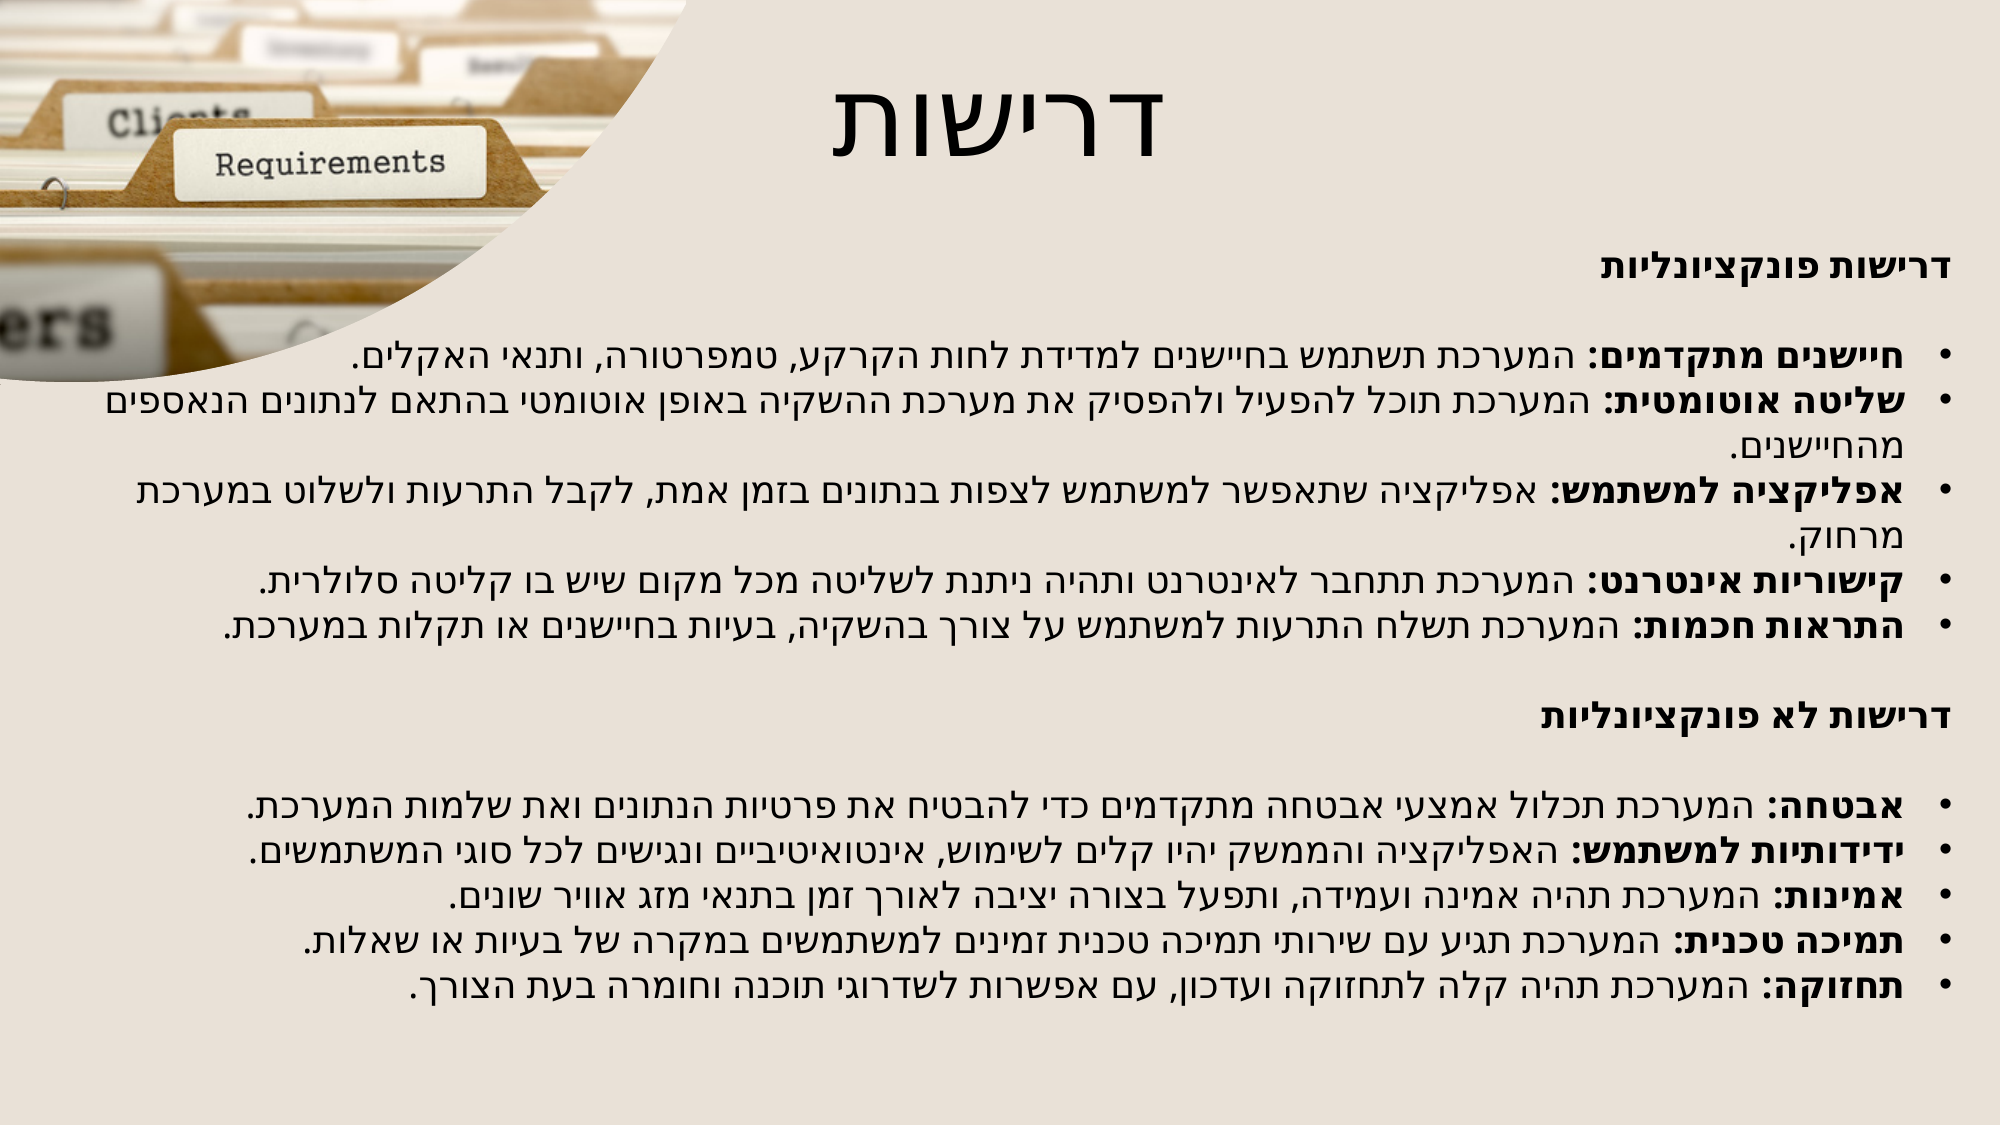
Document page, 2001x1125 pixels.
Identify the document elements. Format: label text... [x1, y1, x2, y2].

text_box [0, 0, 841, 612]
text_box דרישות [841, 36, 1183, 187]
text_box דרישות פונקציונליות חיישנים מתקדמים: המערכת תשתמש בחיישנים למדידת לחות הקרקע, טמפרטורה, ותנאי האקלים. שליטה אוטומטית: המערכת תוכל להפעיל ולהפסיק את מערכת ההשקיה באופן אוטומטי בהתאם לנתונים הנאספים מהחיישנים. אפליקציה למשתמש: אפליקציה שתאפשר למשתמש לצפות בנתונים בזמן אמת, לקבל התרעות ולשלוט במערכת מרחוק. קישוריות אינטרנט: המערכת תתחבר לאינטרנט ותהיה ניתנת לשליטה מכל מקום שיש בו קליטה סלולרית. התראות חכמות: המערכת תשלח התרעות למשתמש על צורך בהשקיה, בעיות בחיישנים או תקלות במערכת. דרישות לא פונקציונליות אבטחה: המערכת תכלול אמצעי אבטחה מתקדמים כדי להבטיח את פרטיות הנתונים ואת שלמות המערכת. ידידותיות למשתמש: האפליקציה והממשק יהיו קלים לשימוש, אינטואיטיביים ונגישים לכל סוגי המשתמשים. אמינות: המערכת תהיה אמינה ועמידה, ותפעל בצורה יציבה לאורך זמן בתנאי מזג אוויר שונים. תמיכה טכנית: המערכת תגיע עם שירותי תמיכה טכנית זמינים למשתמשים במקרה של בעיות או שאלות. תחזוקה: המערכת תהיה קלה לתחזוקה ועדכון, עם אפשרות לשדרוגי תוכנה וחומרה בעת הצורך. [33, 233, 1967, 1059]
